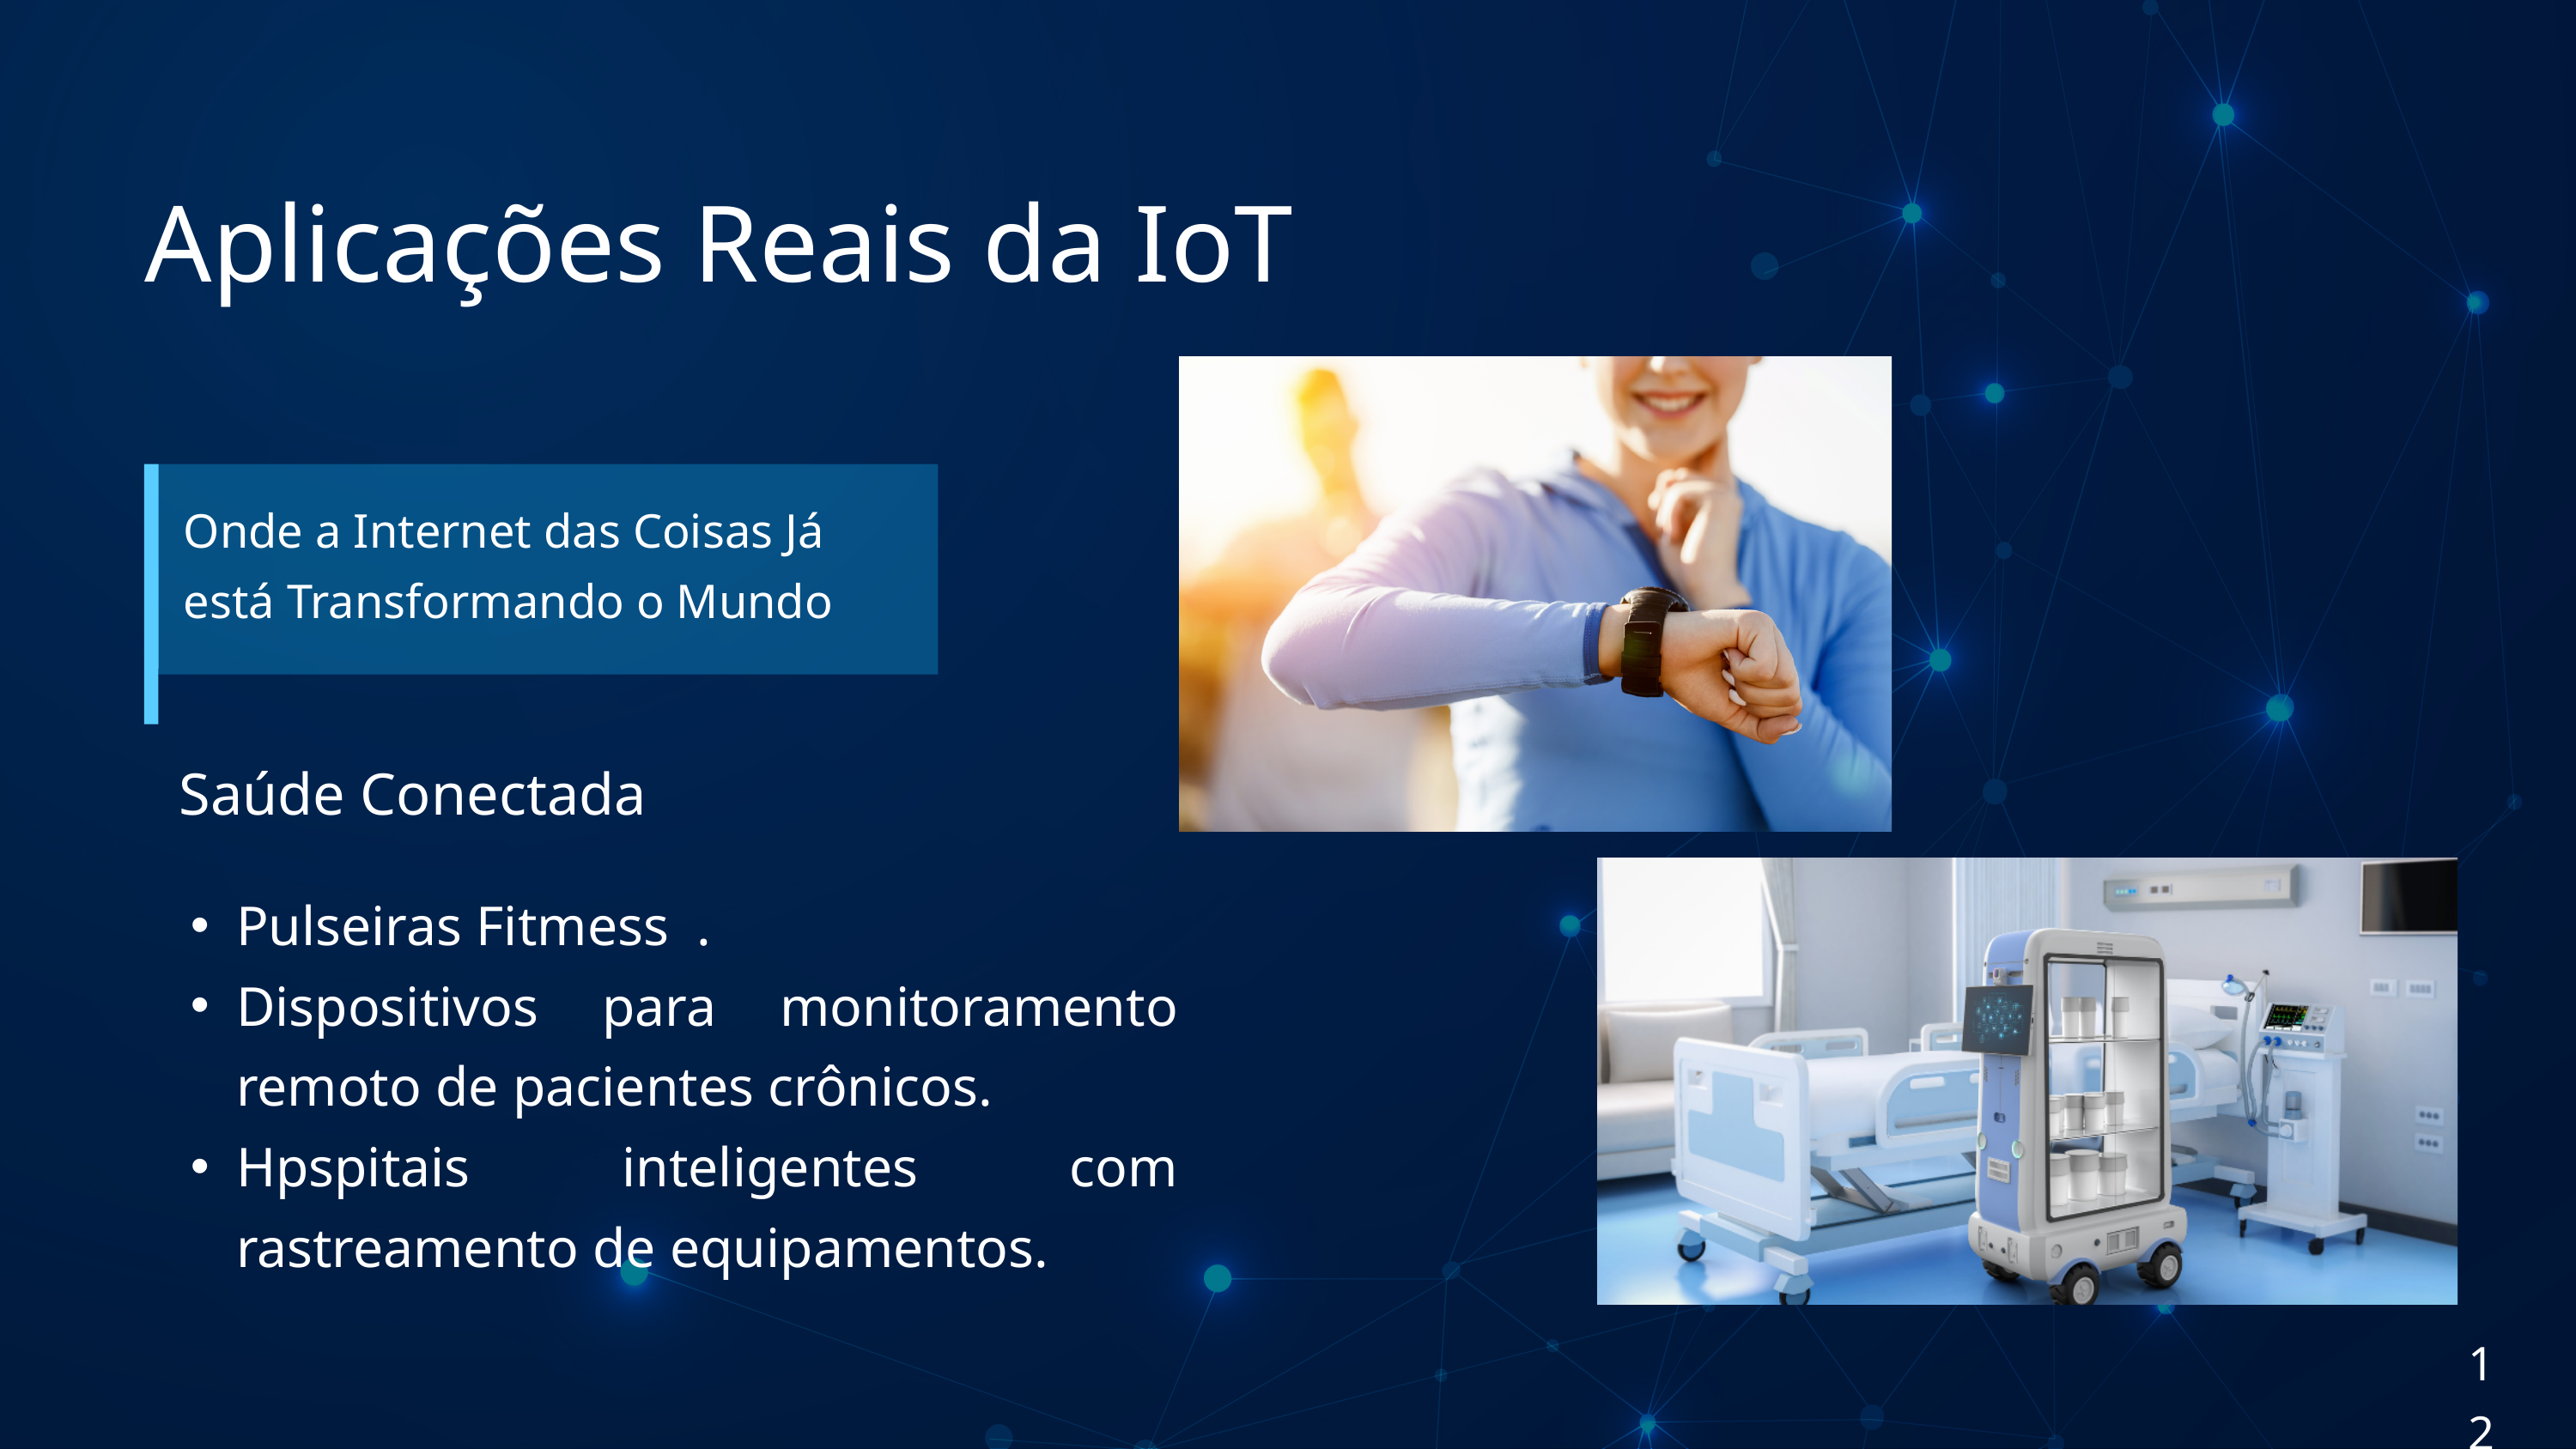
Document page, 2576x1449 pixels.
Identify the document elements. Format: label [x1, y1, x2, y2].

text_box [0, 0, 2576, 1449]
text_box [144, 751, 1180, 1265]
text_box [144, 464, 939, 724]
